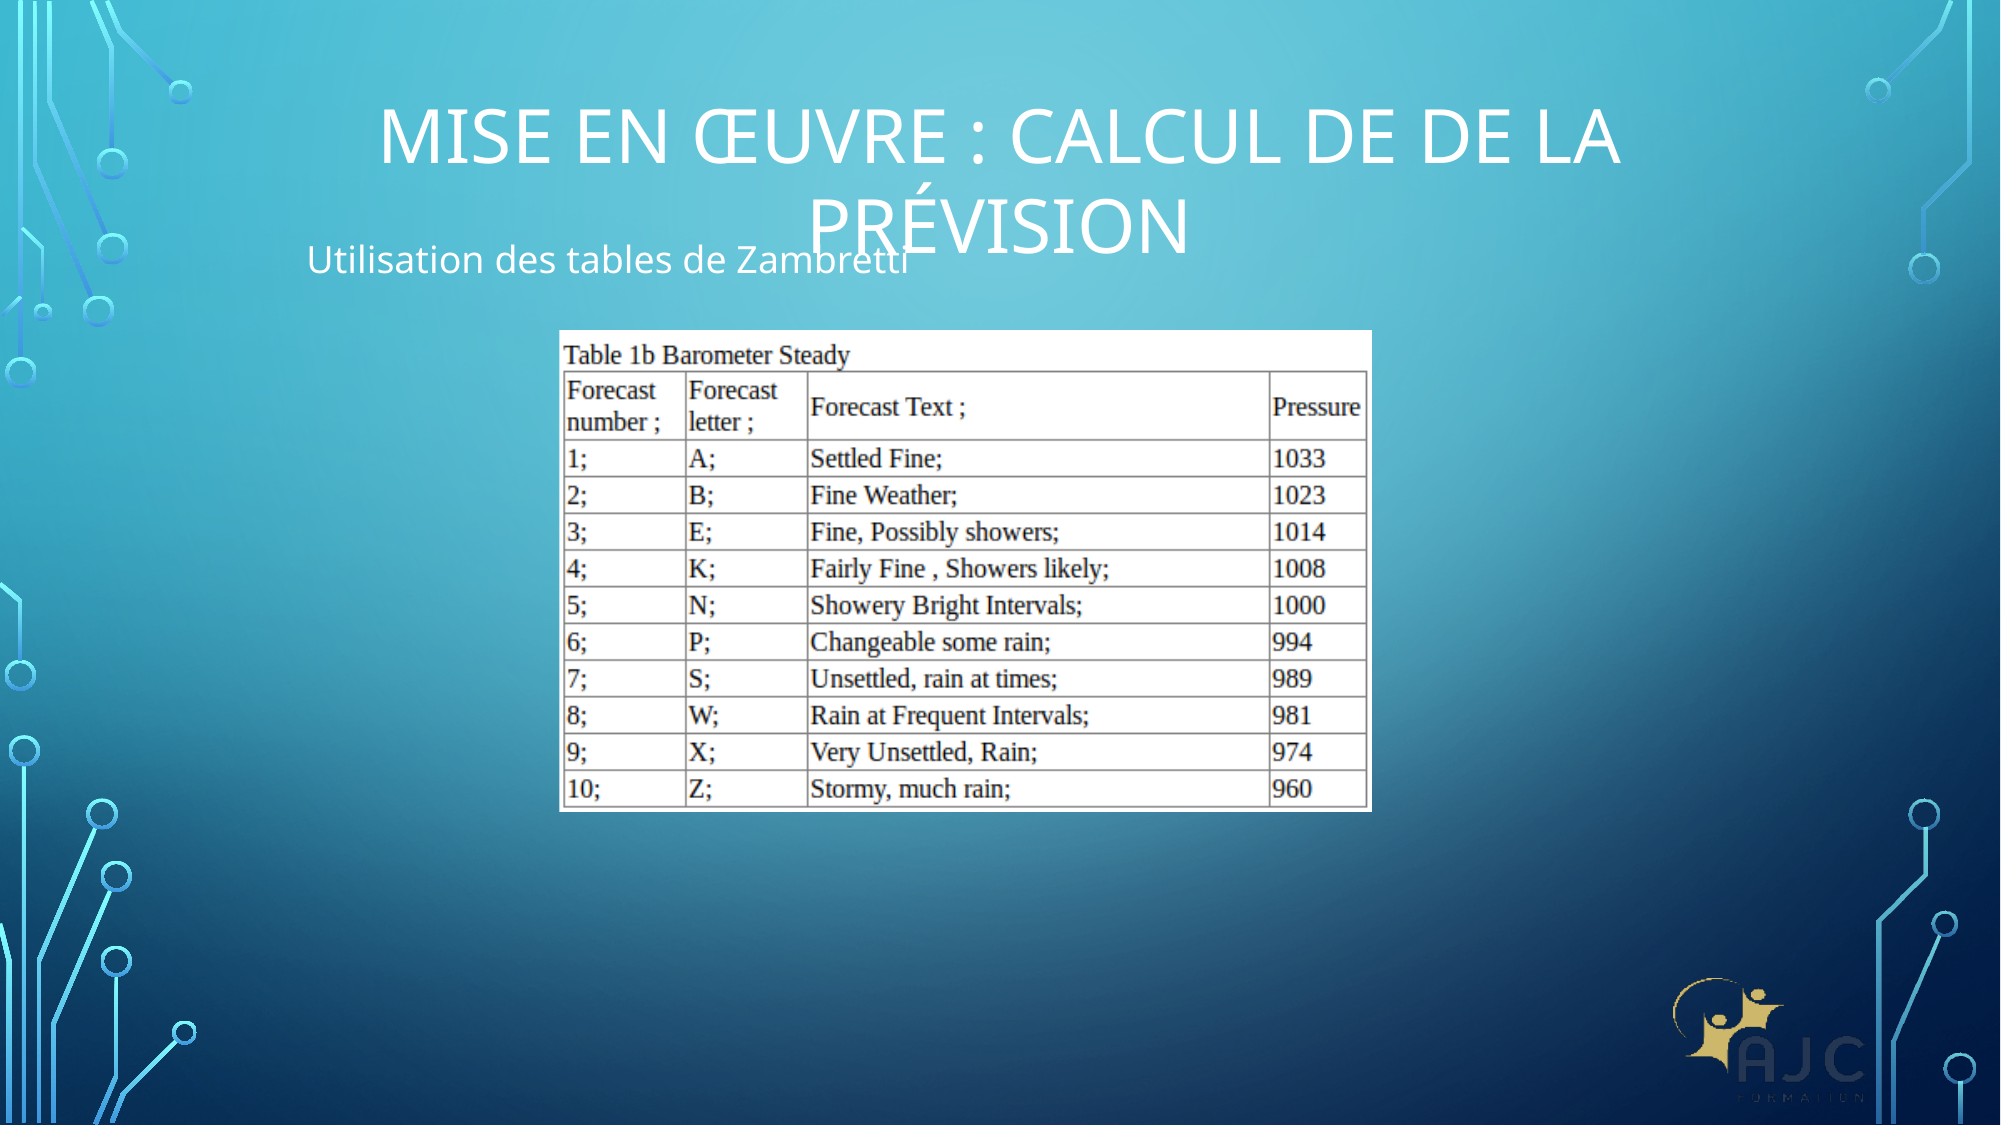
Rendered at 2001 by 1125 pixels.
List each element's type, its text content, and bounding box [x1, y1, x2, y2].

picture [1672, 977, 1865, 1102]
text_box Utilisation des tables de Zambretti [291, 228, 936, 289]
picture [559, 330, 1373, 812]
text_box Mise en œuvre : Calcul de de la prévision [247, 81, 1753, 277]
